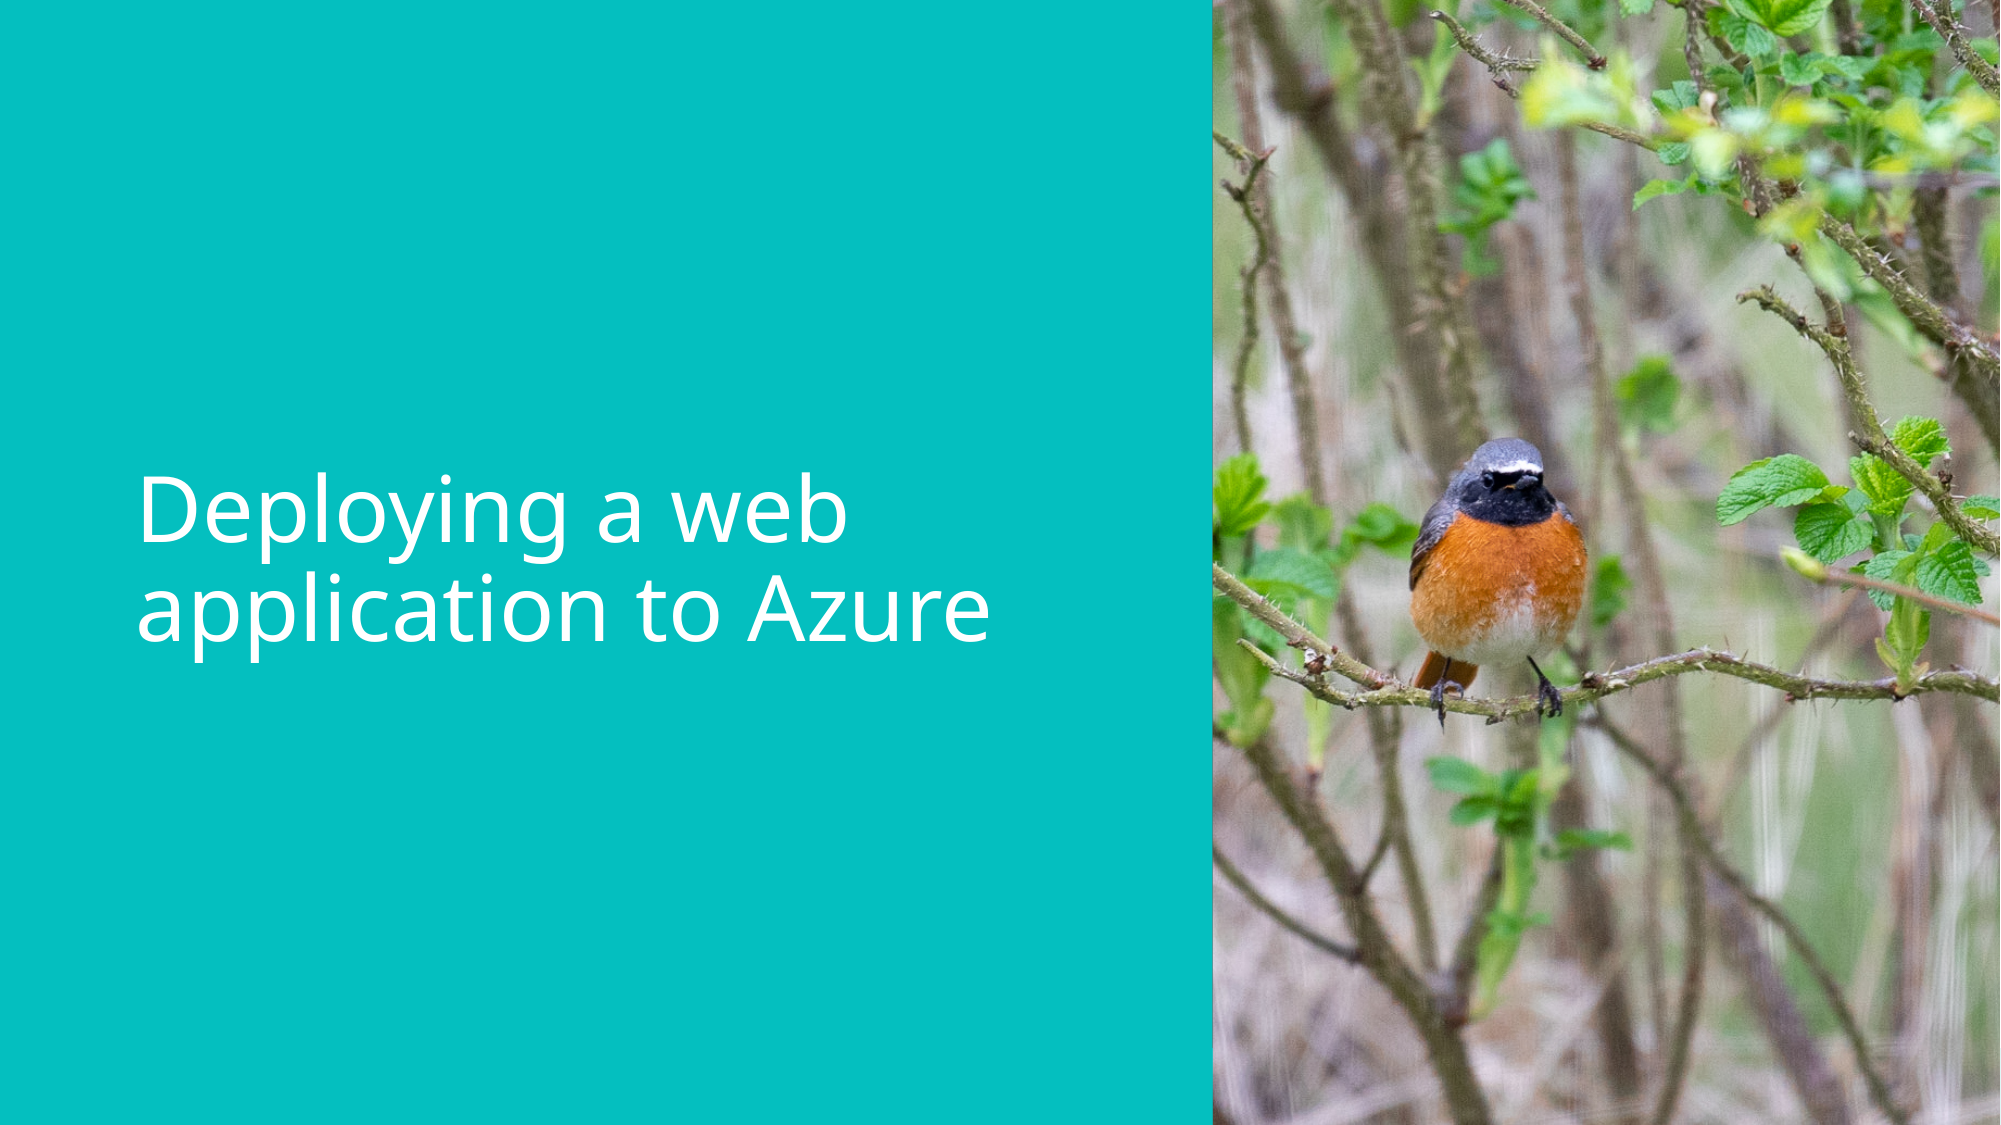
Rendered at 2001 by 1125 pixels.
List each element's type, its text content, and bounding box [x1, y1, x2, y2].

title Deploying a web application to Azure [0, 0, 1212, 1125]
picture [1212, 0, 2000, 1125]
